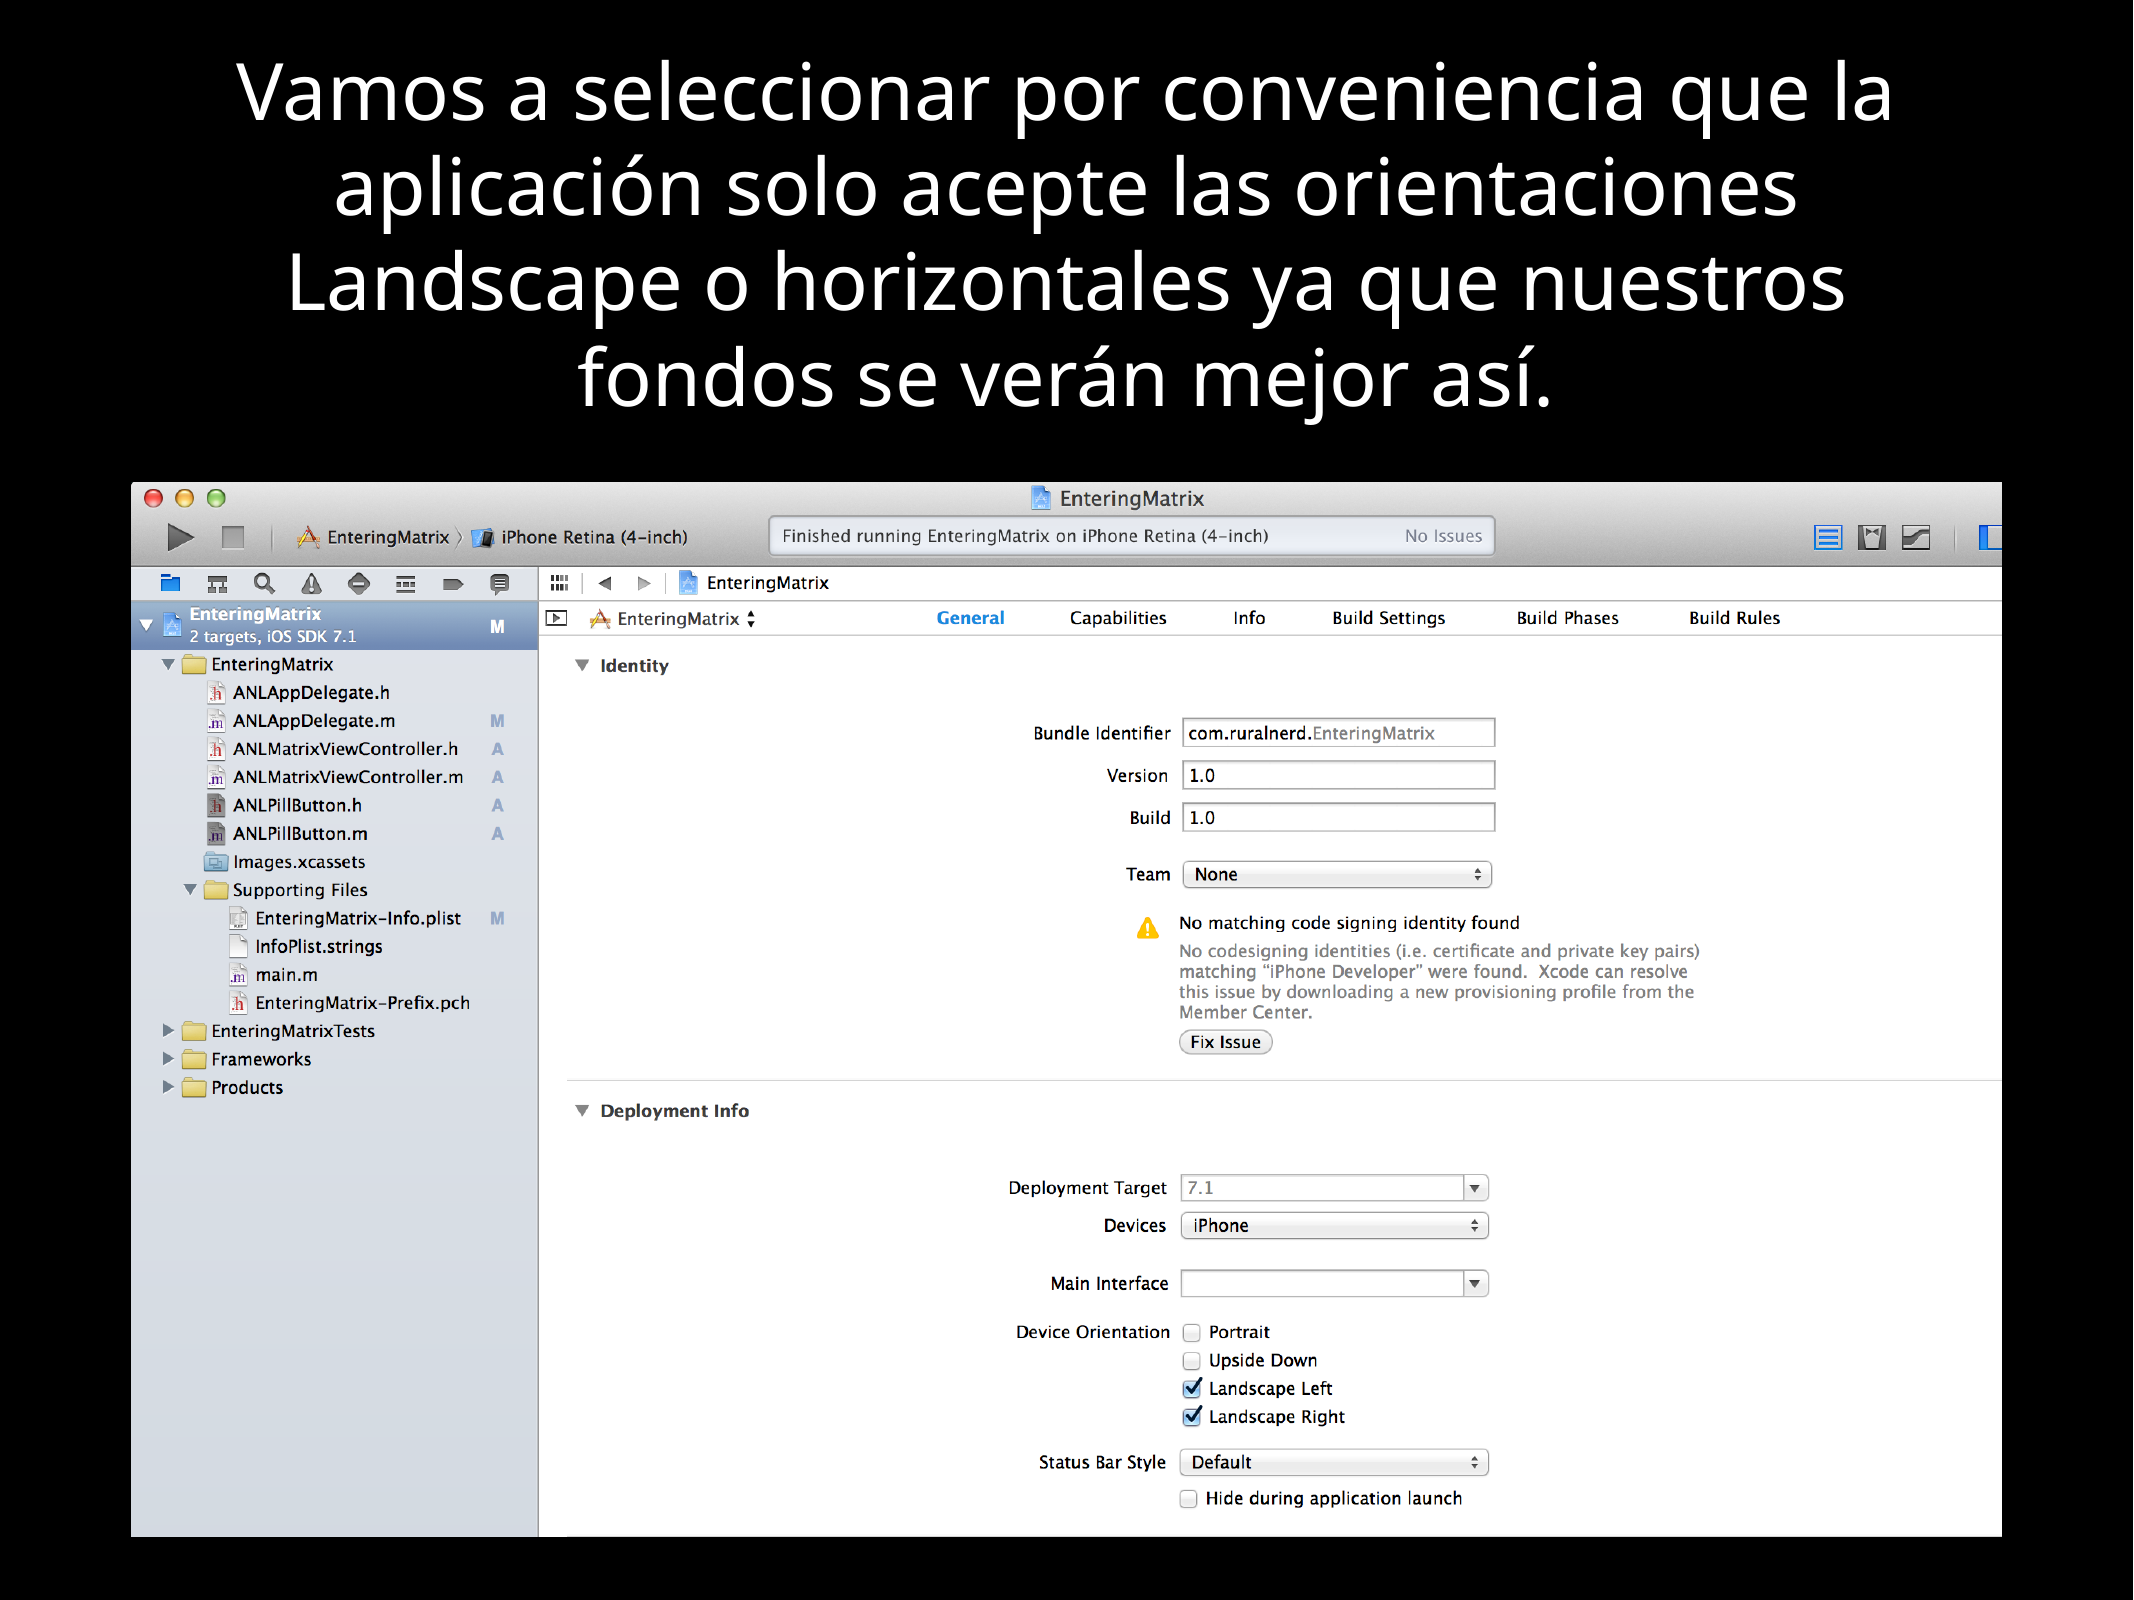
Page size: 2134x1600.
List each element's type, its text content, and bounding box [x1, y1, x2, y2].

title Vamos a seleccionar por conveniencia que la aplicación solo acepte las orientaciones Landscape o horizontales ya que nuestros fondos se verán mejor así. [155, 41, 1978, 450]
picture [131, 482, 2002, 1538]
